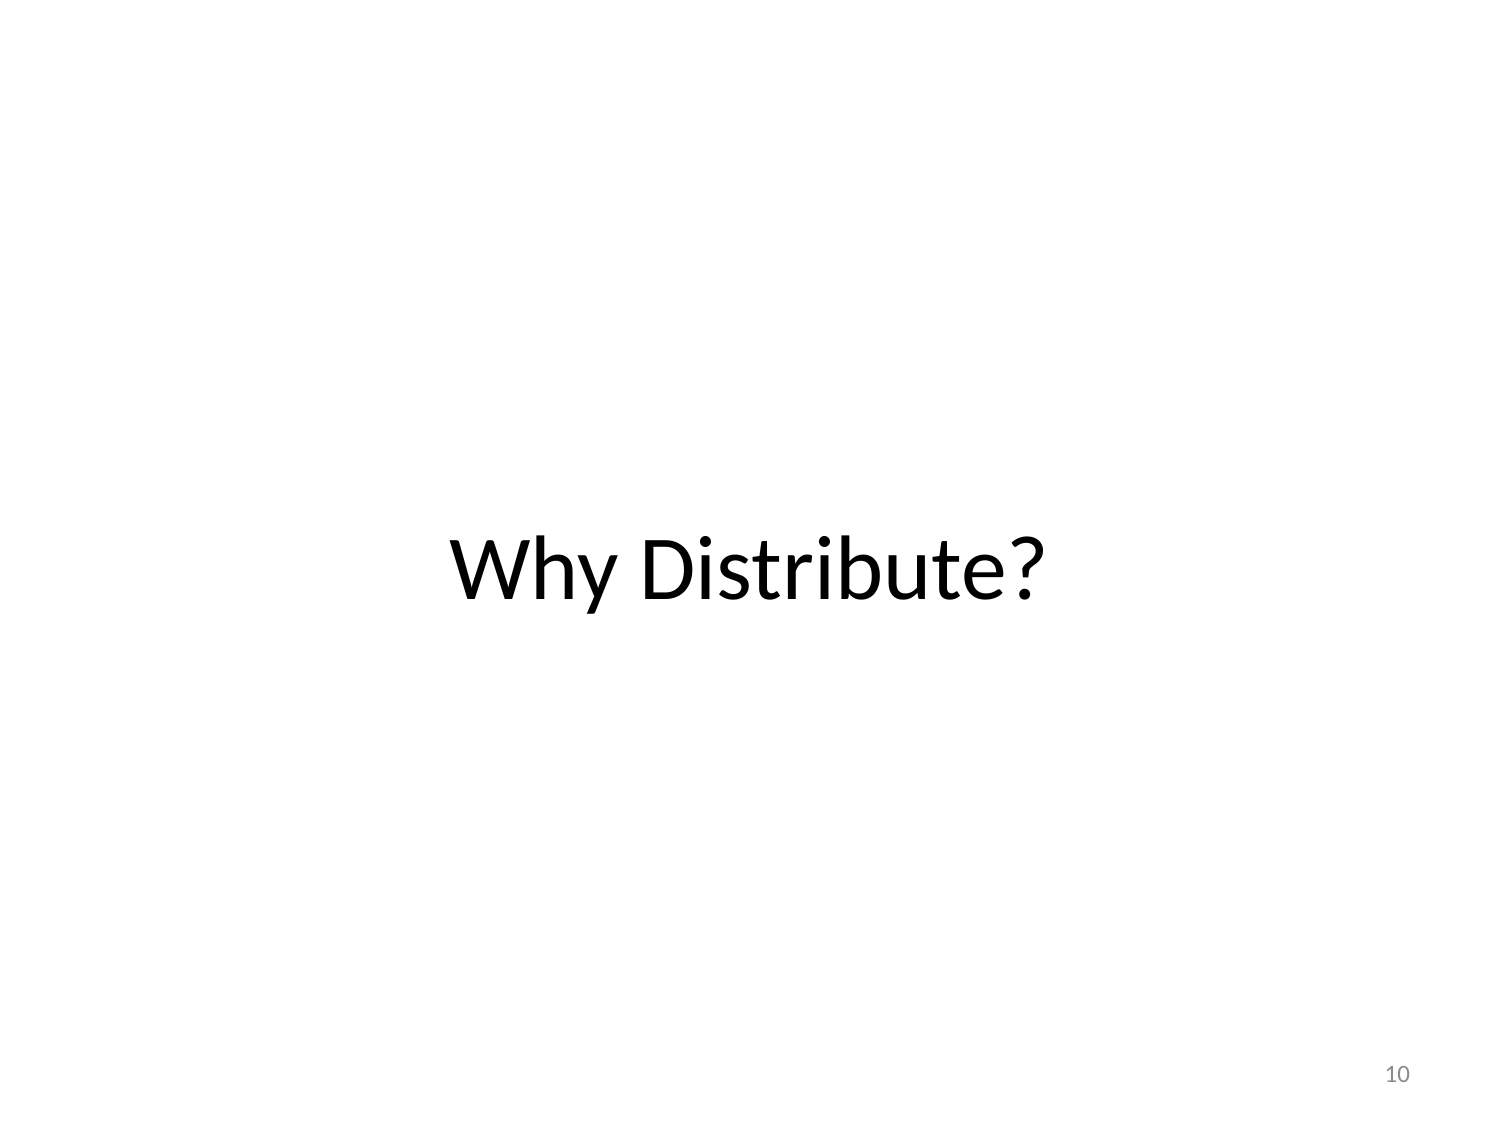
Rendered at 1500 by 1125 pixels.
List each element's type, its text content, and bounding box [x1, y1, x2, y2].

slide_number 10 [1074, 1042, 1425, 1103]
title Why Distribute? [112, 441, 1388, 683]
